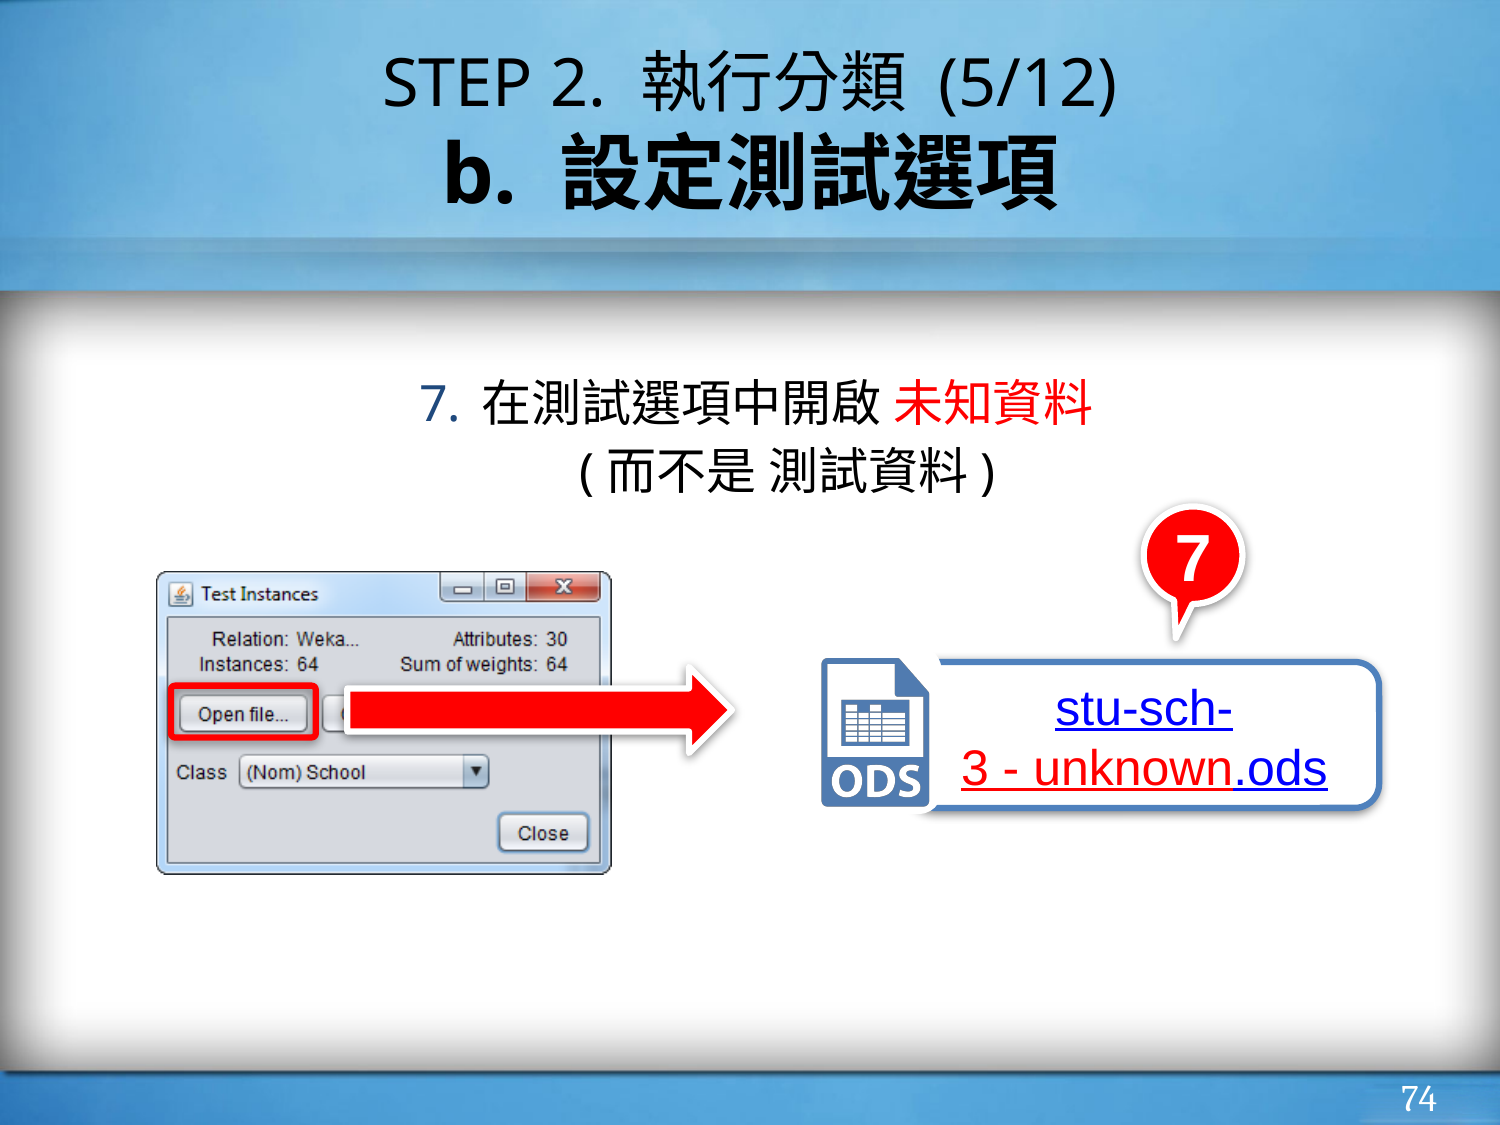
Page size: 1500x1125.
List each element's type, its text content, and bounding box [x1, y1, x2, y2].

title STEP 2. 執行分類 (5/12) b. 設定測試選項 [78, 27, 1422, 232]
text_box 7 [1143, 506, 1243, 639]
slide_number ‹#› [1350, 1074, 1488, 1118]
list 在測試選項中開啟 未知資料 (而不是 測試資料) [78, 347, 1422, 552]
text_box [801, 646, 1380, 815]
picture [0, 0, 1500, 1125]
text_box [617, 666, 732, 754]
